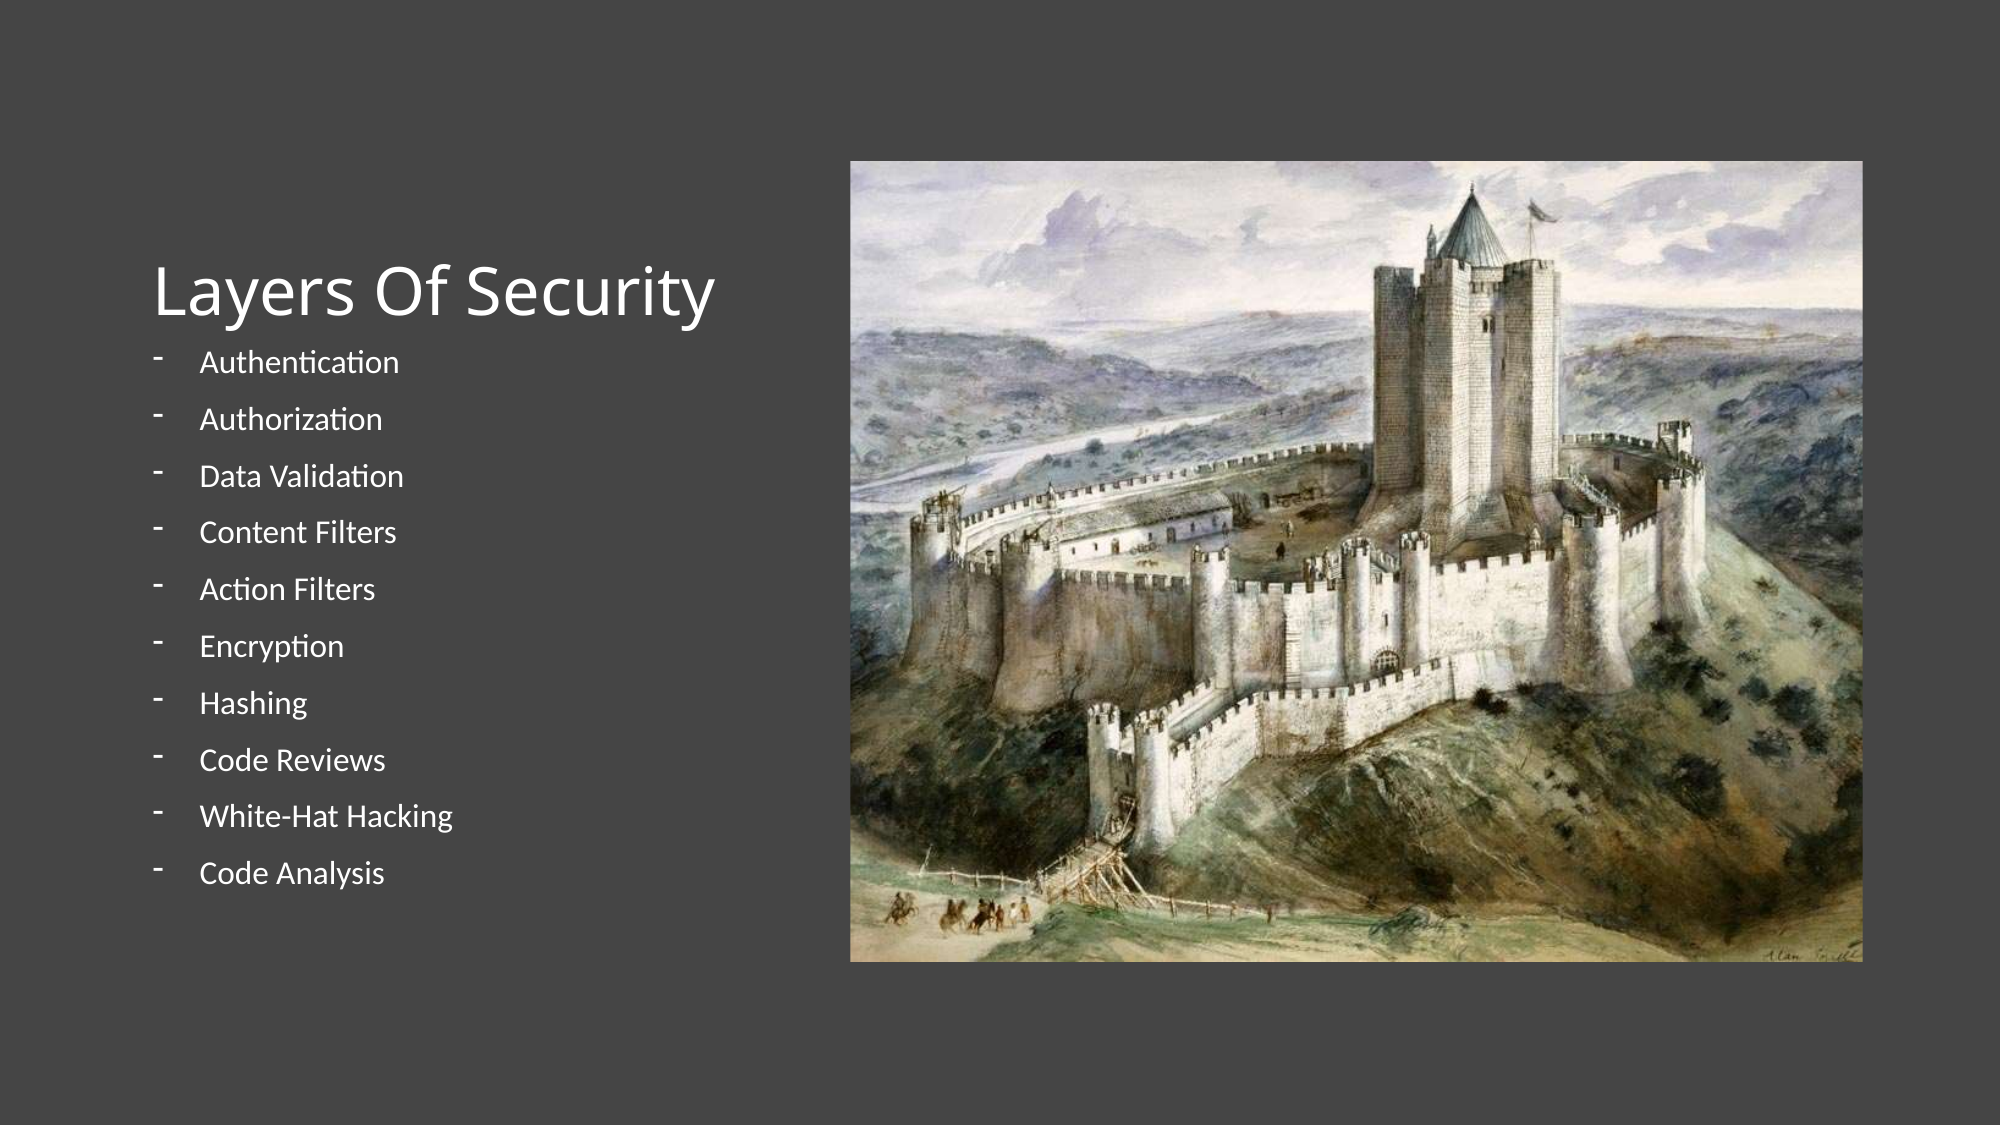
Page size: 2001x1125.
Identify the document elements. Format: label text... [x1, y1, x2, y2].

picture [850, 161, 1863, 962]
title Layers Of Security [137, 75, 783, 337]
list Authentication Authorization Data Validation Content Filters Action Filters Encryption Hashing Code Reviews White-Hat Hacking Code Analysis [137, 337, 783, 963]
